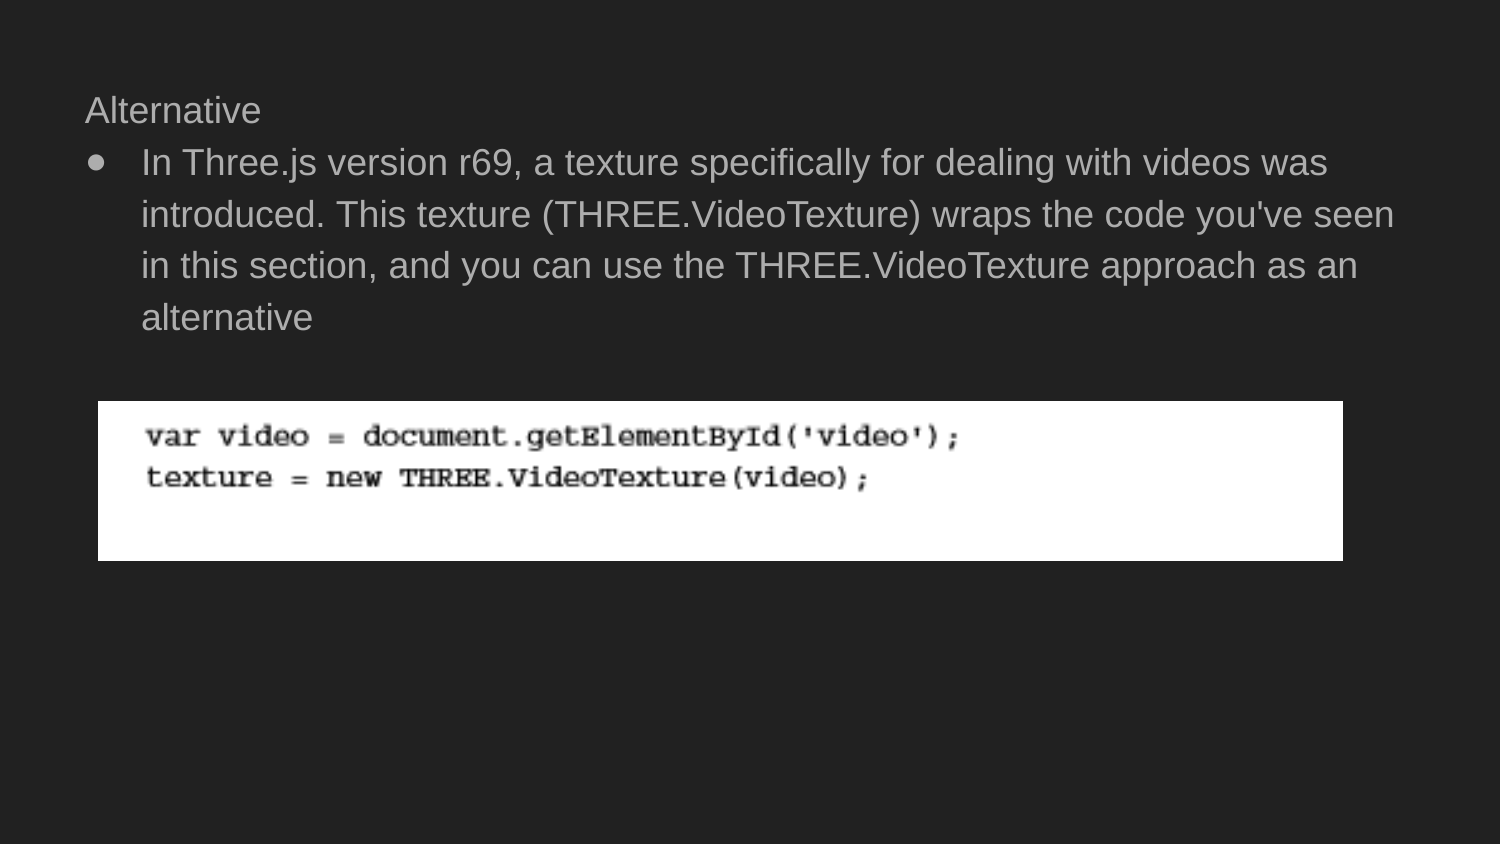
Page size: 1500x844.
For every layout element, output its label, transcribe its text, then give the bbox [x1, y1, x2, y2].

picture [98, 401, 1343, 561]
list Alternative In Three.js version r69, a texture specifically for dealing with videos was introduced. This texture (THREE.VideoTexture) wraps the code you've seen in this section, and you can use the THREE.VideoTexture approach as an alternative [51, 64, 1449, 625]
